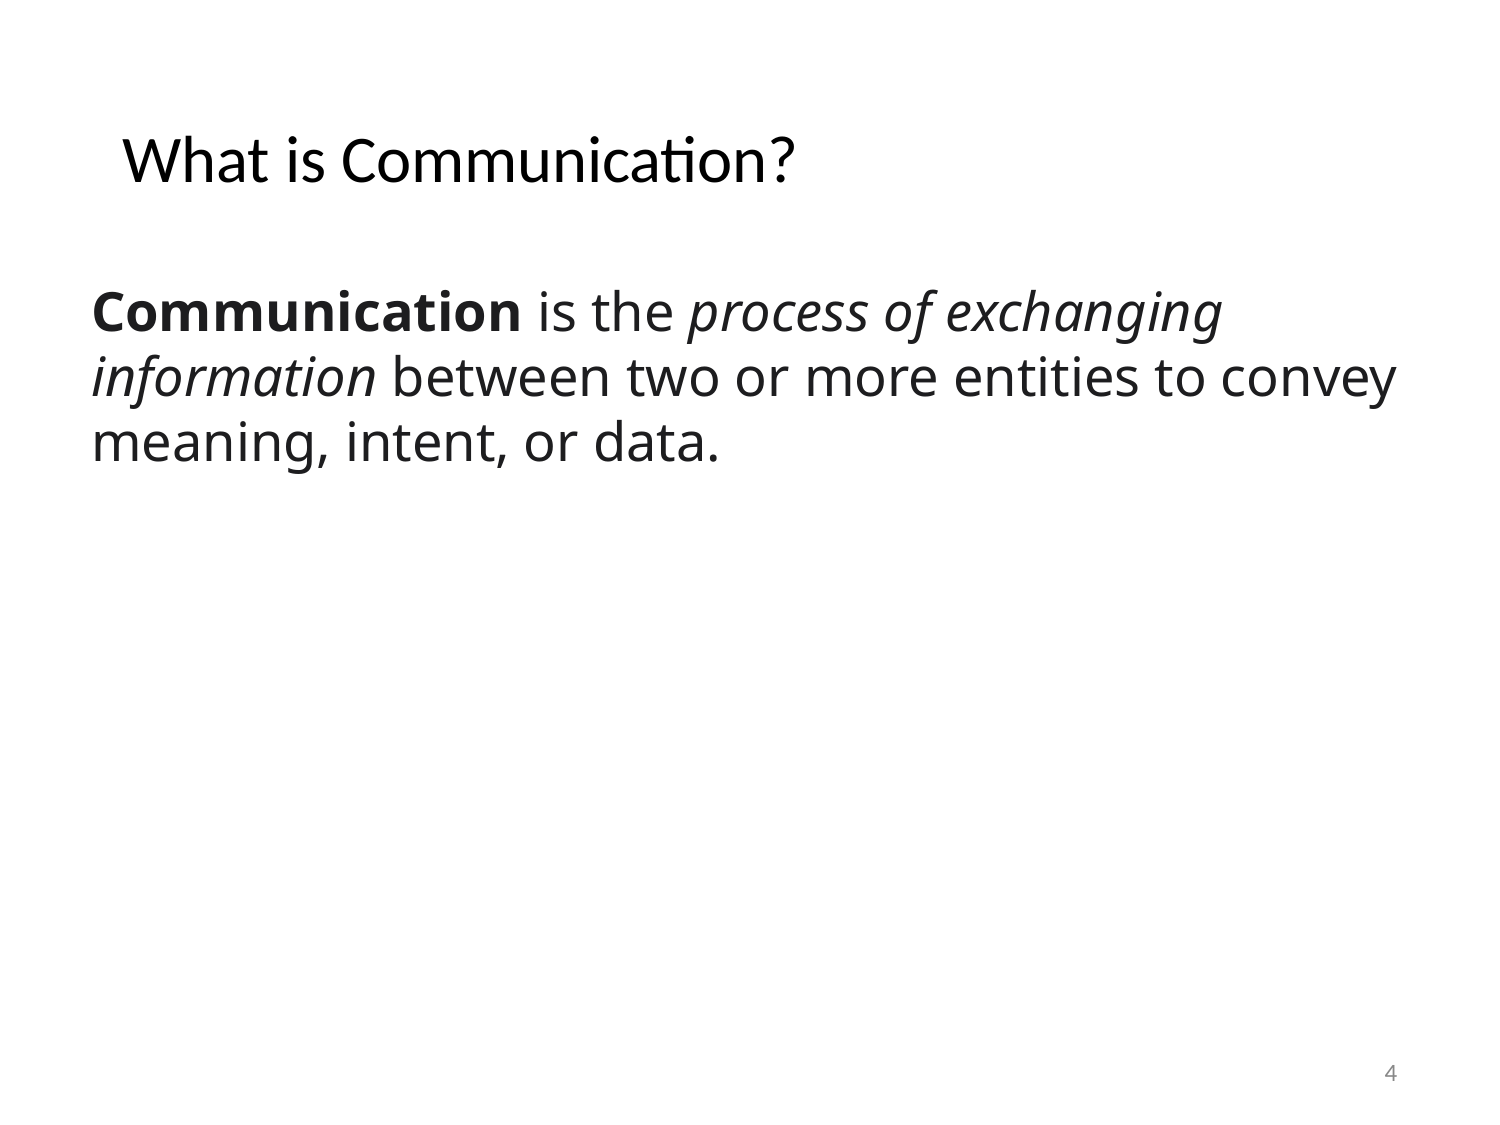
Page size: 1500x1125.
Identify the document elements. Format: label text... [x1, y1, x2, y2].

slide_number 4 [1382, 1060, 1419, 1125]
text_box What is Communication? [119, 98, 1445, 197]
text_box Communication is the process of exchanging information between two or more entities to convey meaning, intent, or data. [91, 277, 1419, 538]
